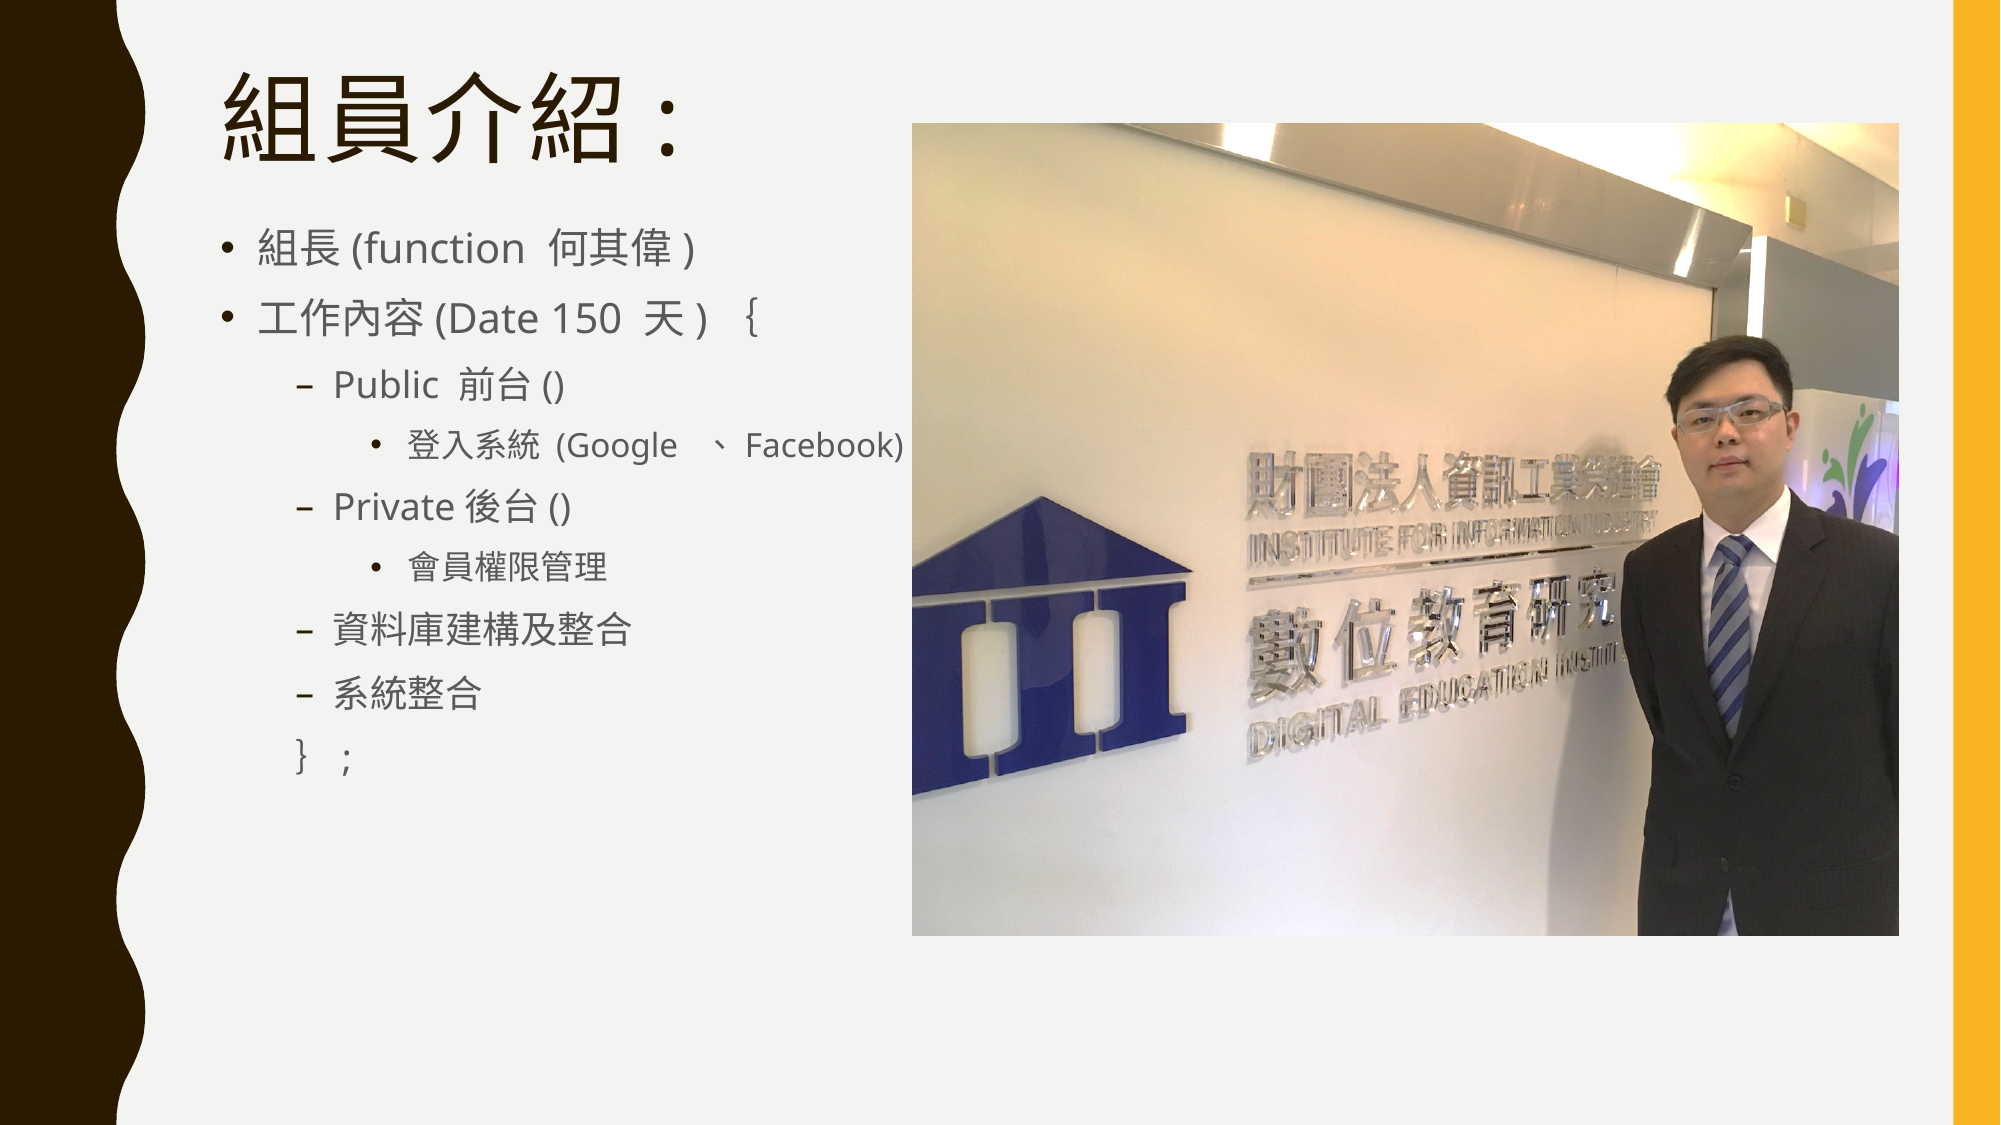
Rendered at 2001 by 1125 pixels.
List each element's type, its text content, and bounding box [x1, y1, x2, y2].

list 組長(function 何其偉) 工作內容(Date 150 天)｛ Public 前台() 登入系統 (Google 、Facebook) Private後台() 會員權限管理 資料庫建構及整合 系統整合 ｝; [205, 209, 1875, 965]
picture [912, 123, 1899, 936]
title 組員介紹: [205, 62, 1875, 186]
